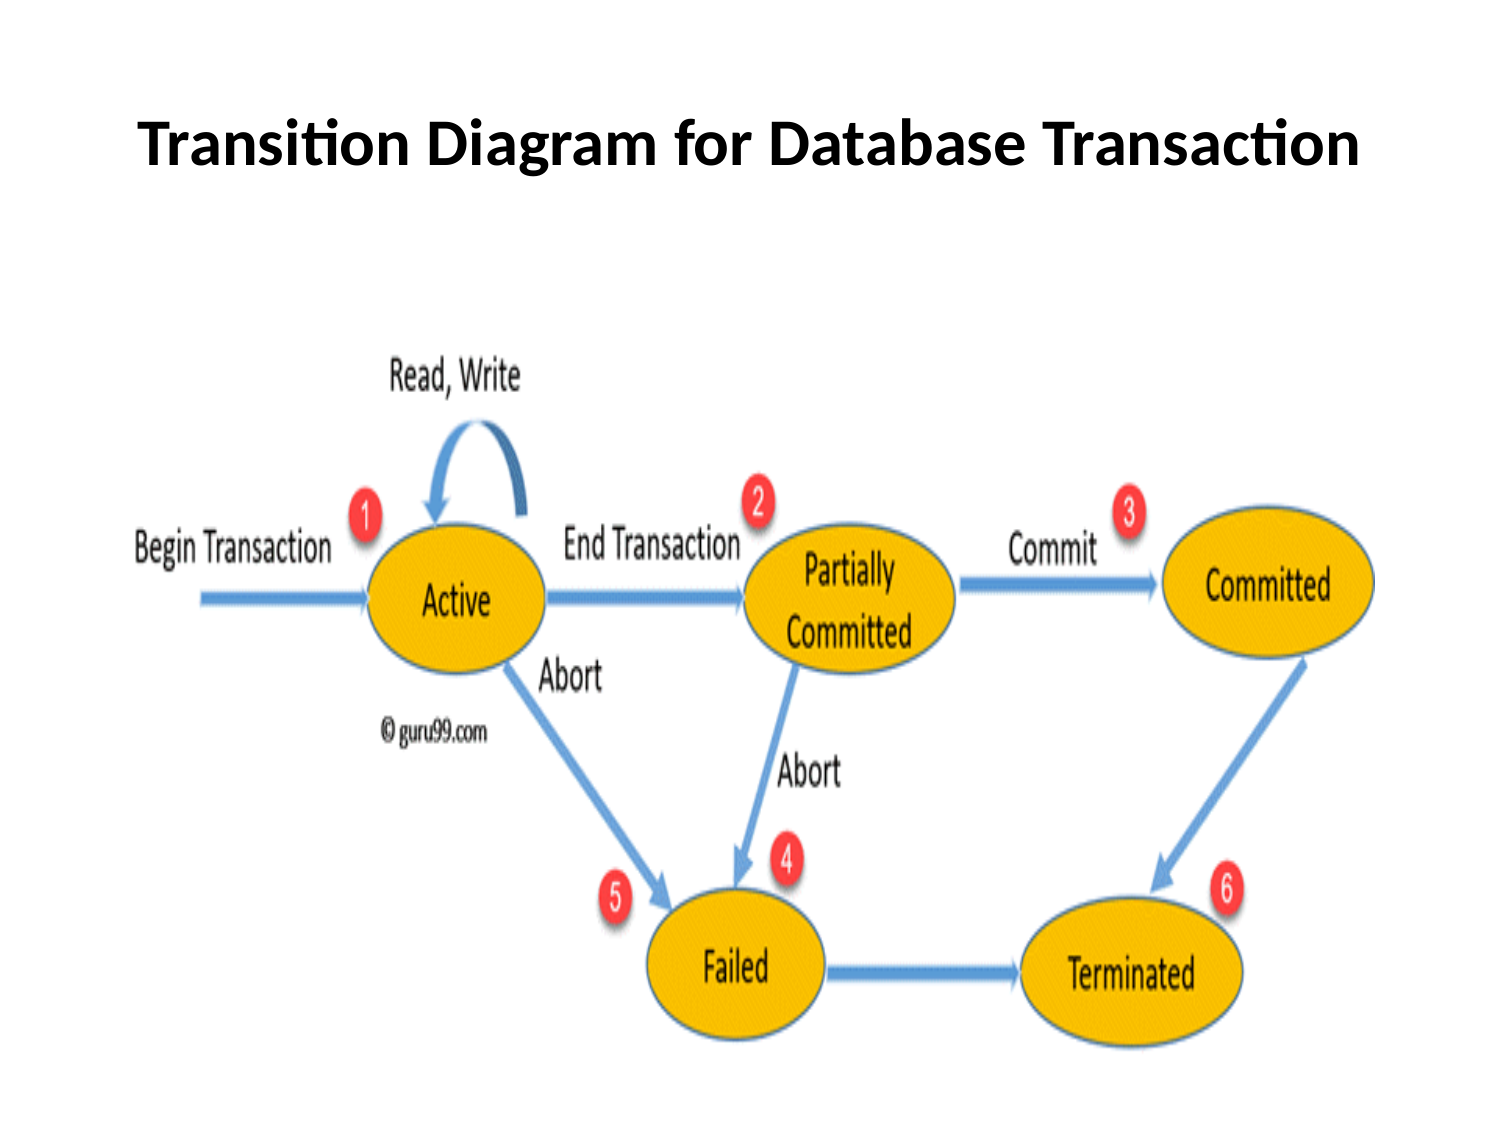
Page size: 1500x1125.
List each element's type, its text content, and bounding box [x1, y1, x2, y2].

picture [124, 324, 1376, 1076]
title Transition Diagram for Database Transaction [75, 45, 1425, 233]
